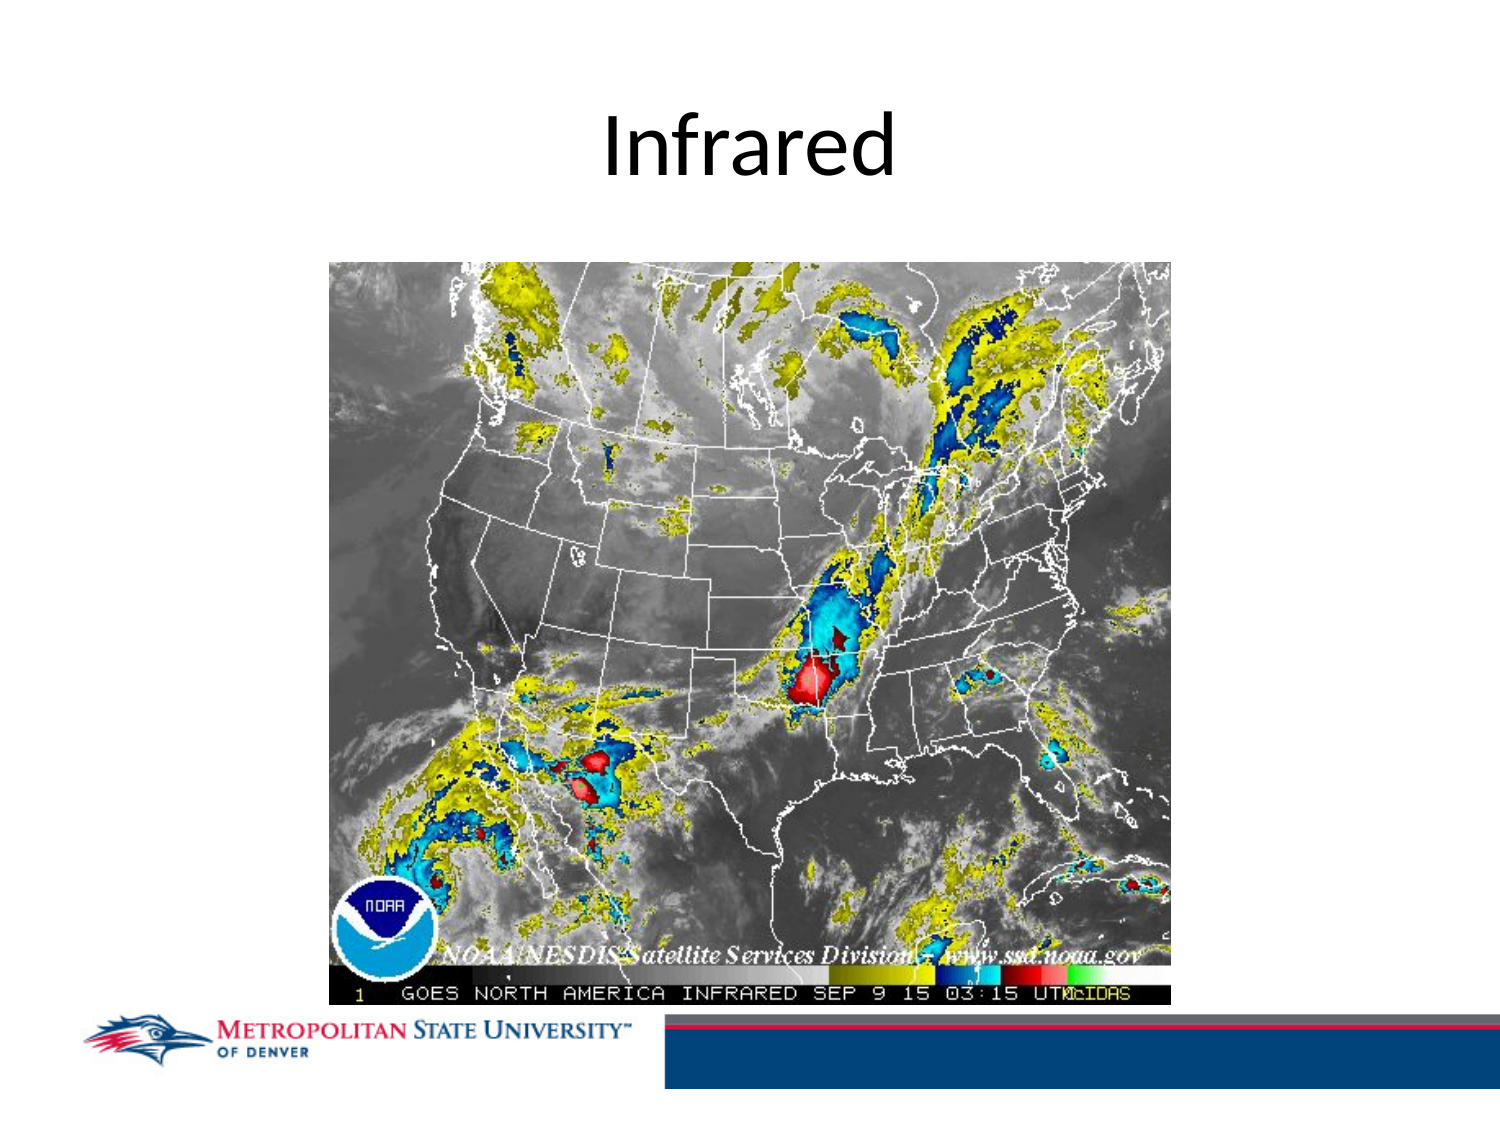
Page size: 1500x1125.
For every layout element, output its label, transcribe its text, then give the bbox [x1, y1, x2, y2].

title Infrared [75, 45, 1425, 233]
picture [44, 1012, 1500, 1089]
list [74, 262, 1426, 1006]
